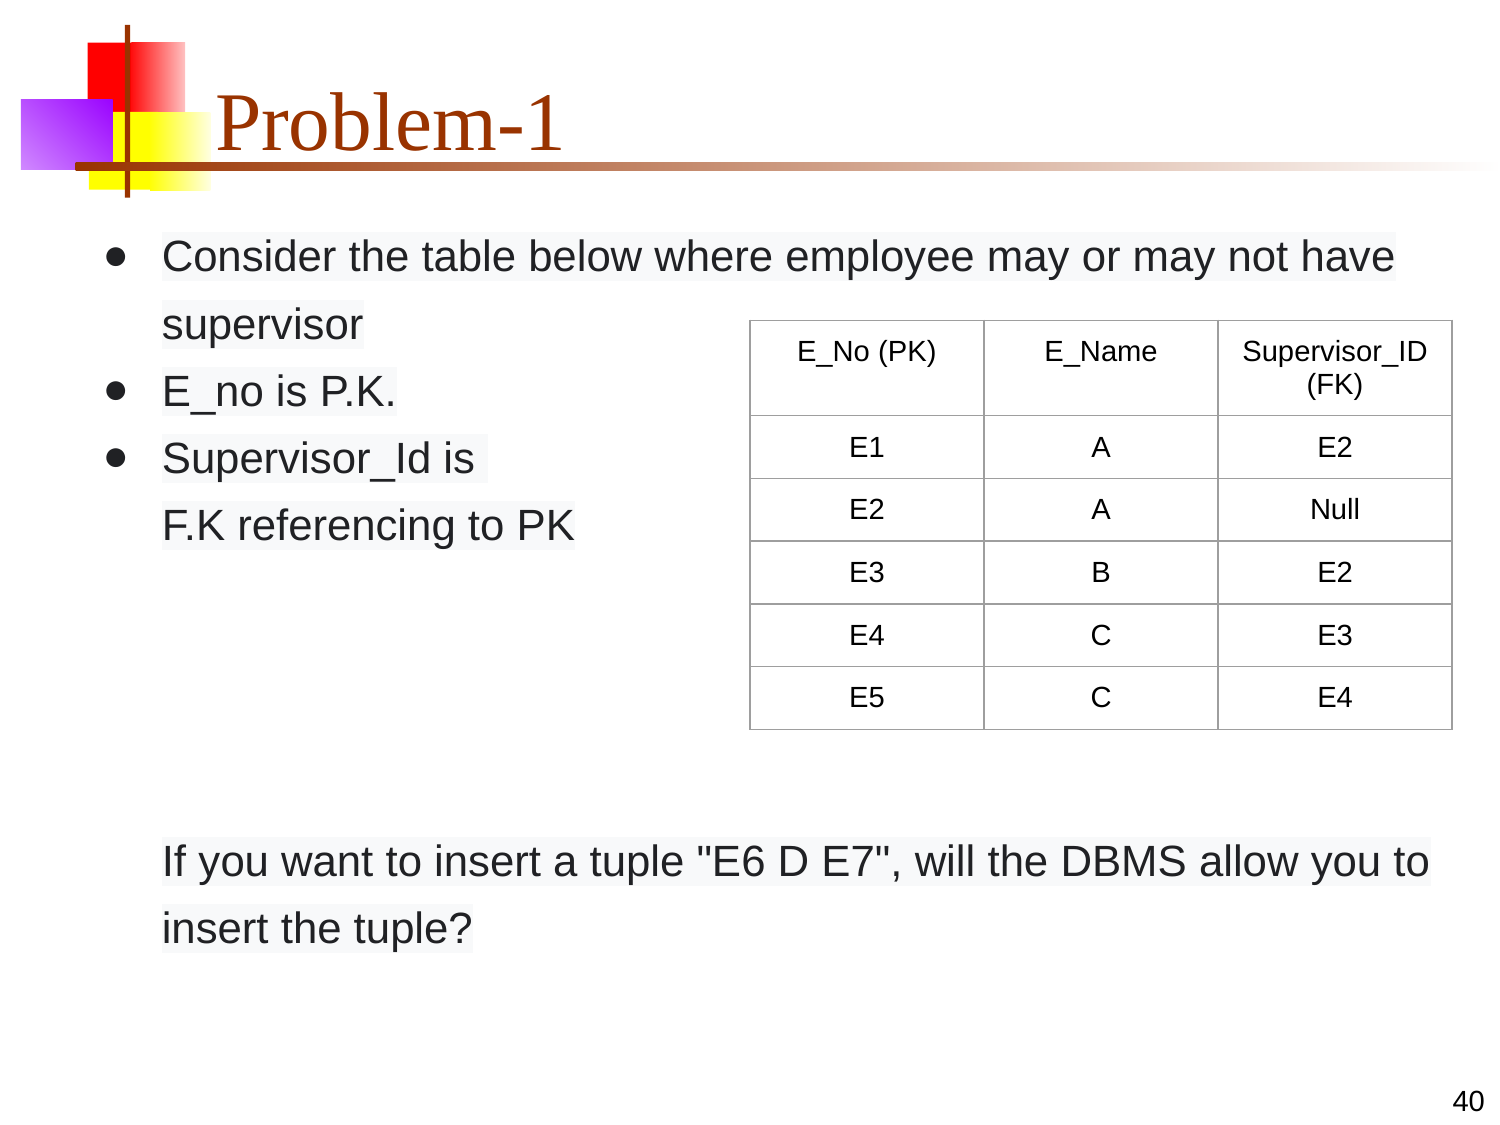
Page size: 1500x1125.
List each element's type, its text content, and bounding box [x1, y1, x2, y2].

table_cell E2 [751, 479, 983, 540]
table_cell E2 [1219, 416, 1451, 478]
table_cell E1 [751, 416, 983, 478]
table_cell C [985, 667, 1217, 729]
table_cell C [985, 605, 1217, 666]
table_cell E3 [751, 542, 983, 603]
list Consider the table below where employee may or may not have supervisor E_no is P.K. Supervisor_Id is F.K referencing to PK If you want to insert a tuple "E6 D E7", will the DBMS allow you to insert the tuple? [71, 206, 1479, 987]
table_cell B [985, 542, 1217, 603]
table_cell E4 [1219, 667, 1451, 729]
table_header E_Name [985, 321, 1217, 415]
table_cell E3 [1219, 605, 1451, 666]
table_cell E2 [1219, 542, 1451, 603]
table_cell E5 [751, 667, 983, 729]
table_header E_No (PK) [751, 321, 983, 415]
slide_number 40 [1187, 1050, 1500, 1125]
table_cell A [985, 416, 1217, 478]
table_cell A [985, 479, 1217, 540]
table_cell Null [1219, 479, 1451, 540]
title Problem-1 [200, 37, 1479, 175]
table_header Supervisor_ID (FK) [1219, 321, 1451, 415]
table_cell E4 [751, 605, 983, 666]
